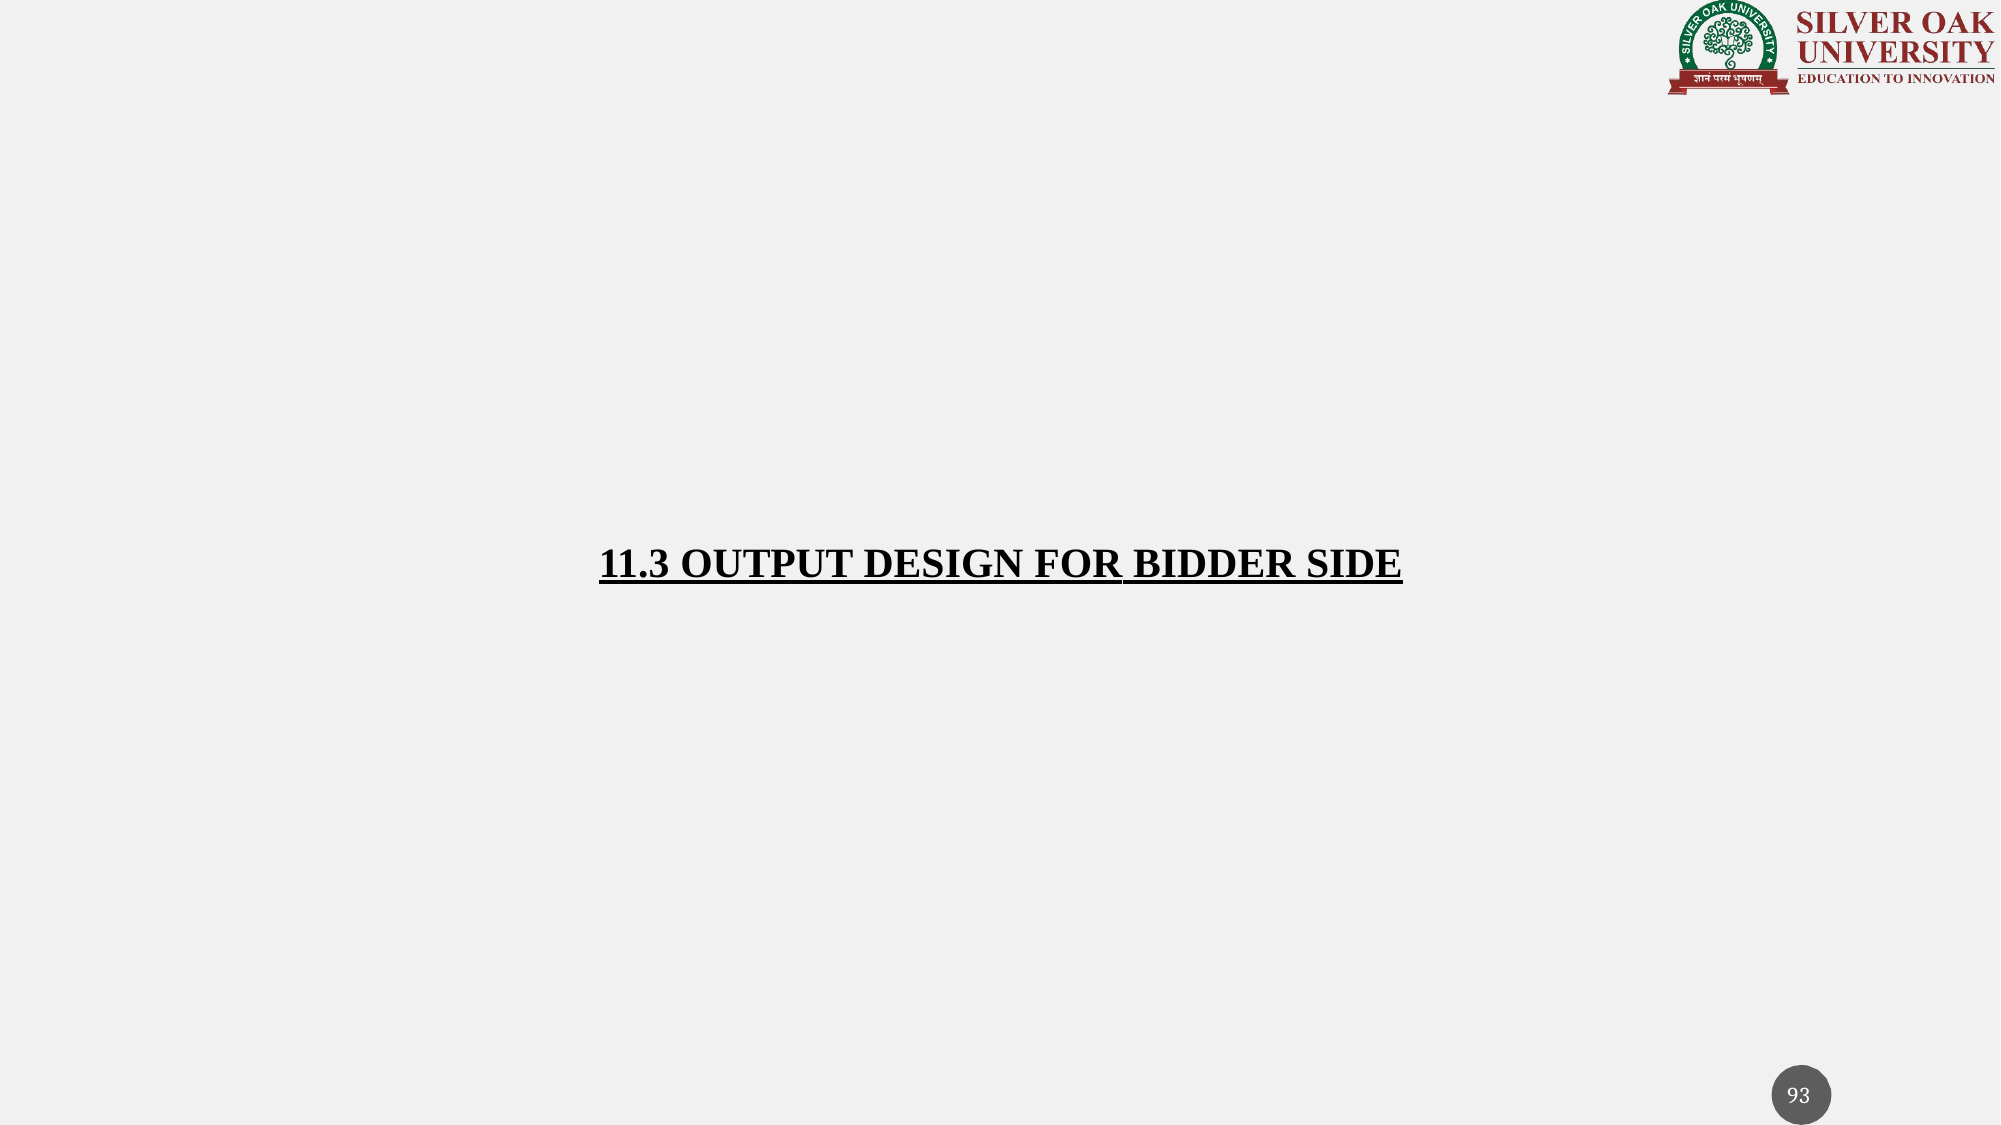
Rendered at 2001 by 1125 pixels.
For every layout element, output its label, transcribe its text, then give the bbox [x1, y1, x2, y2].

slide_number 93 [1781, 1079, 1848, 1125]
title 11.3 OUTPUT DESIGN FOR BIDDER SIDE [596, 533, 1404, 724]
text_box [1771, 1064, 1827, 1117]
picture [1666, 0, 1995, 95]
